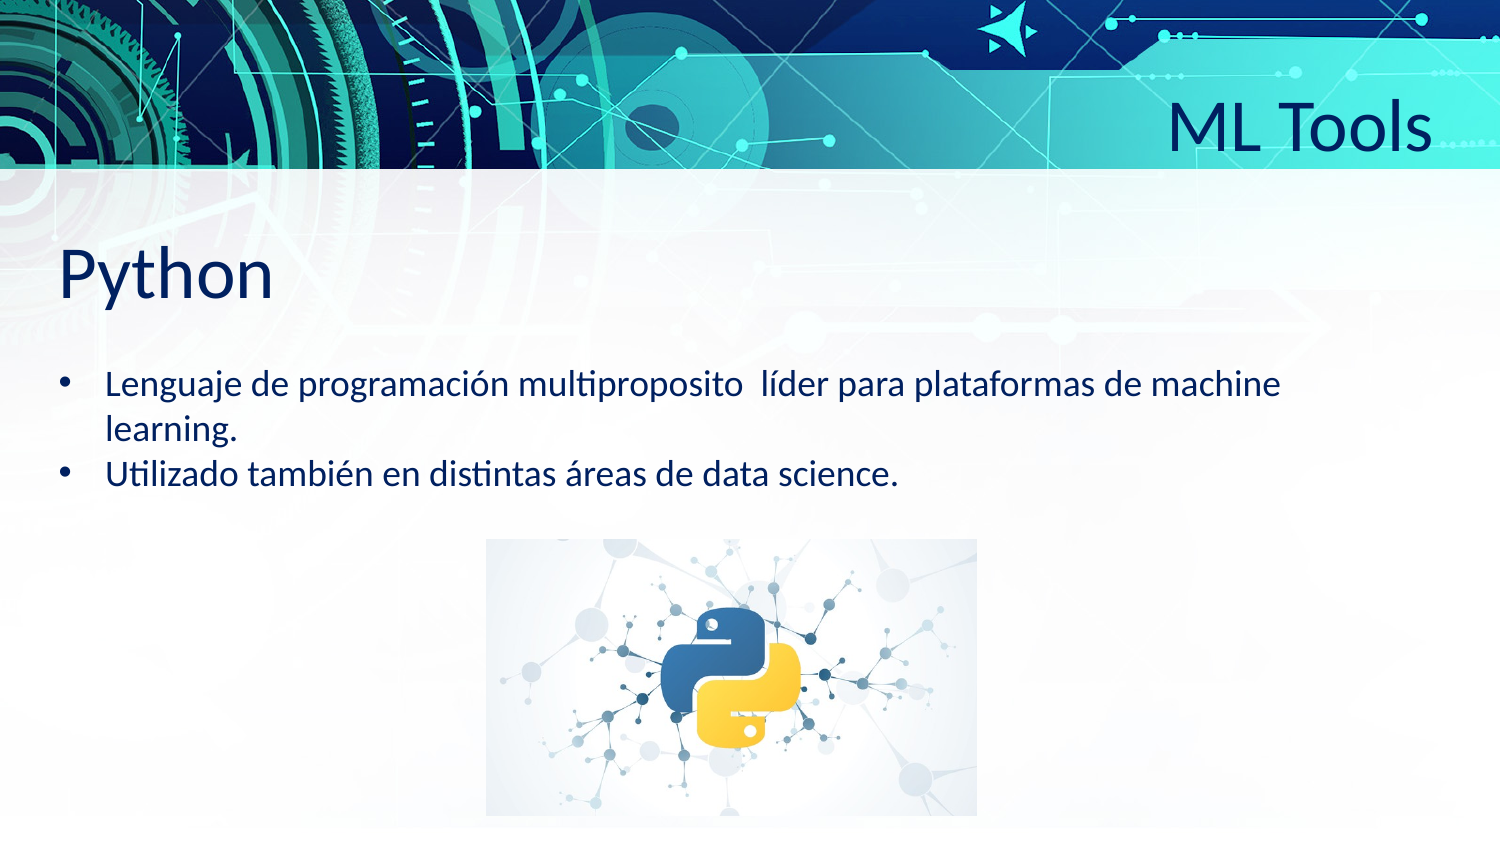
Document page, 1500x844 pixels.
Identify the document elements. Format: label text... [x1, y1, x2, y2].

picture [0, 0, 1500, 844]
text_box Python Lenguaje de programación multiproposito líder para plataformas de machine learning. Utilizado también en distintas áreas de data science. [43, 216, 1420, 488]
text_box ML Tools [73, 71, 1450, 171]
